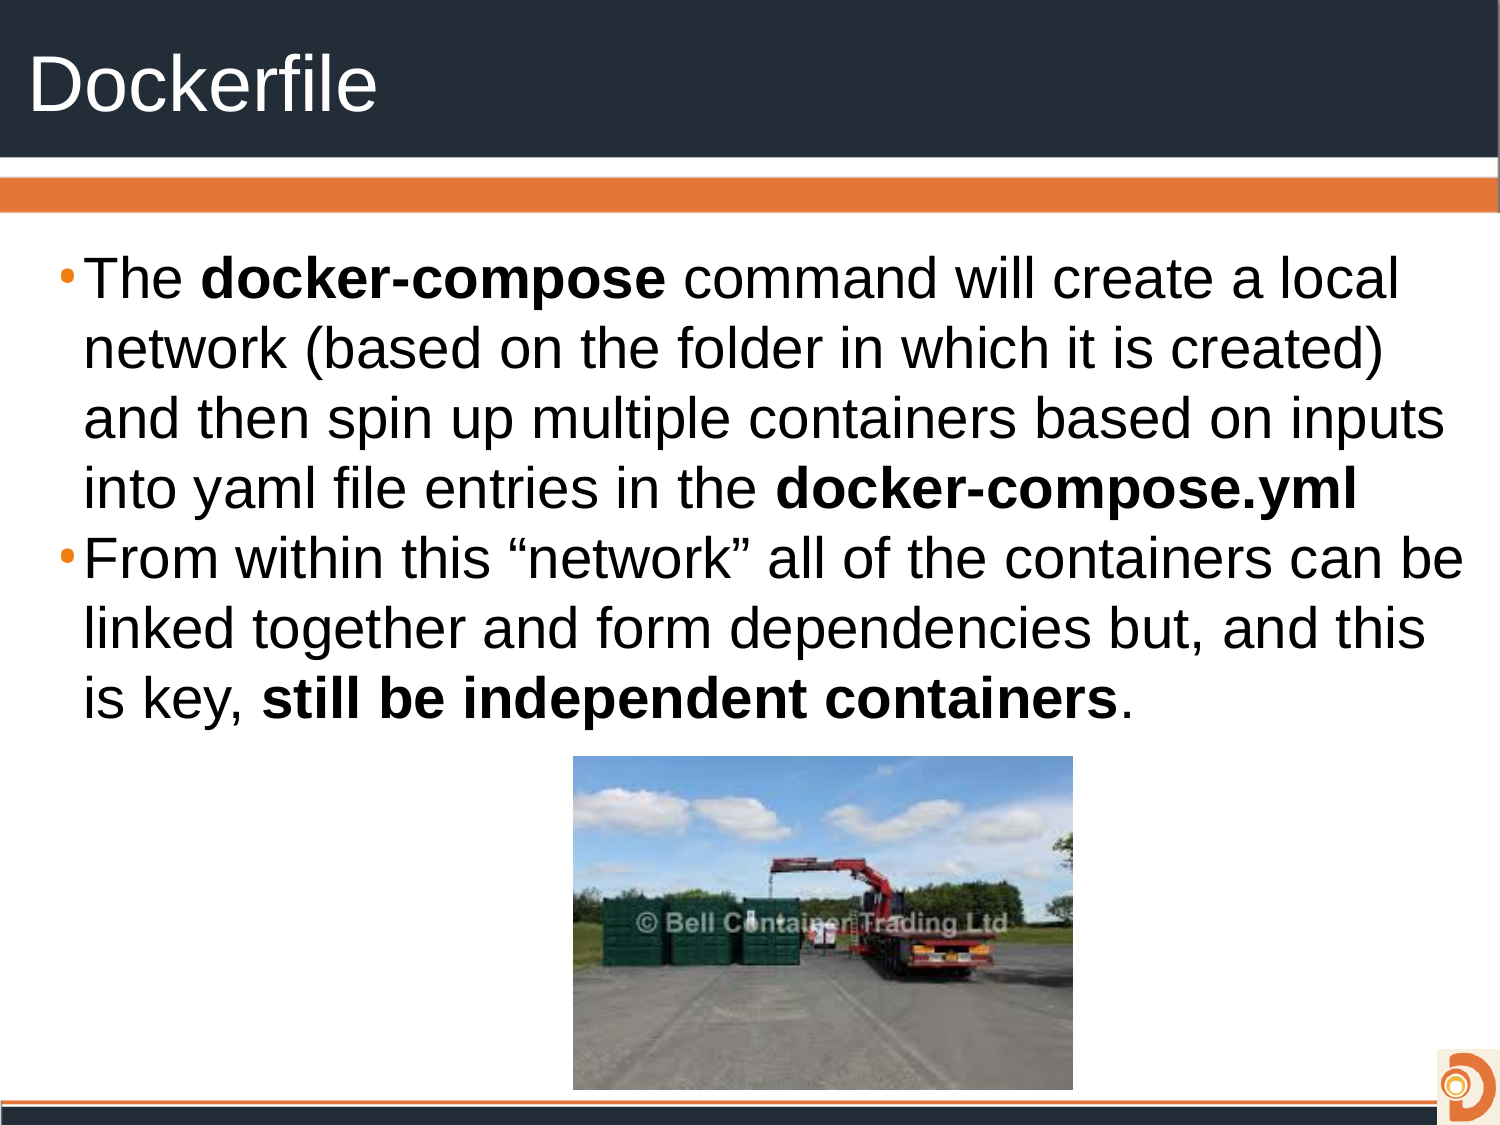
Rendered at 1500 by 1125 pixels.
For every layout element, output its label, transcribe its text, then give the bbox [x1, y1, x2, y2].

title Dockerfile [12, 24, 1488, 136]
picture [2, 1049, 1500, 1125]
picture [0, 0, 1500, 213]
list The docker-compose command will create a local network (based on the folder in which it is created) and then spin up multiple containers based on inputs into yaml file entries in the docker-compose.yml From within this “network” all of the containers can be linked together and form dependencies but, and this is key, still be independent containers. [12, 224, 1488, 1050]
picture [573, 756, 1074, 1090]
